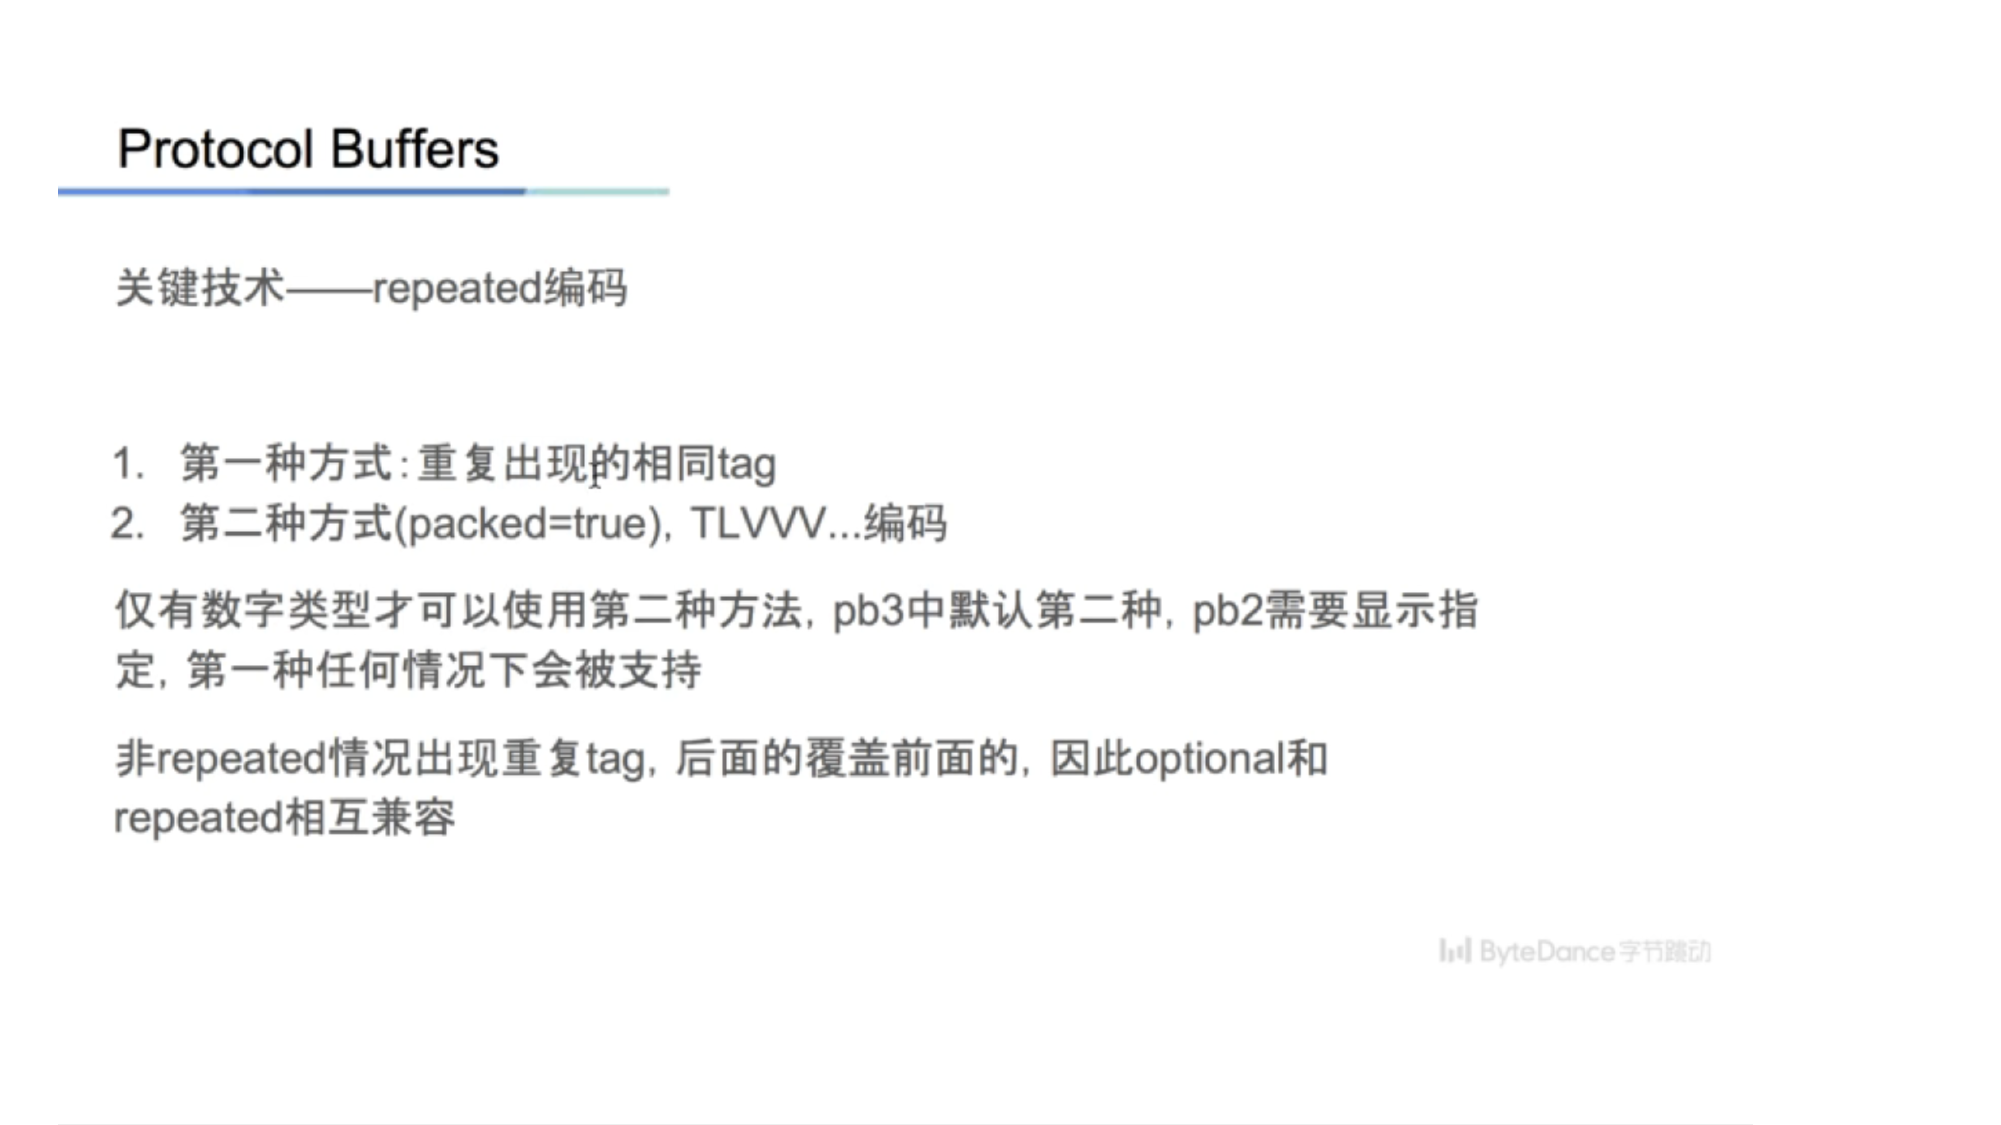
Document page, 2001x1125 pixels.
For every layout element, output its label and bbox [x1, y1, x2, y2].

picture [58, 0, 1753, 1125]
